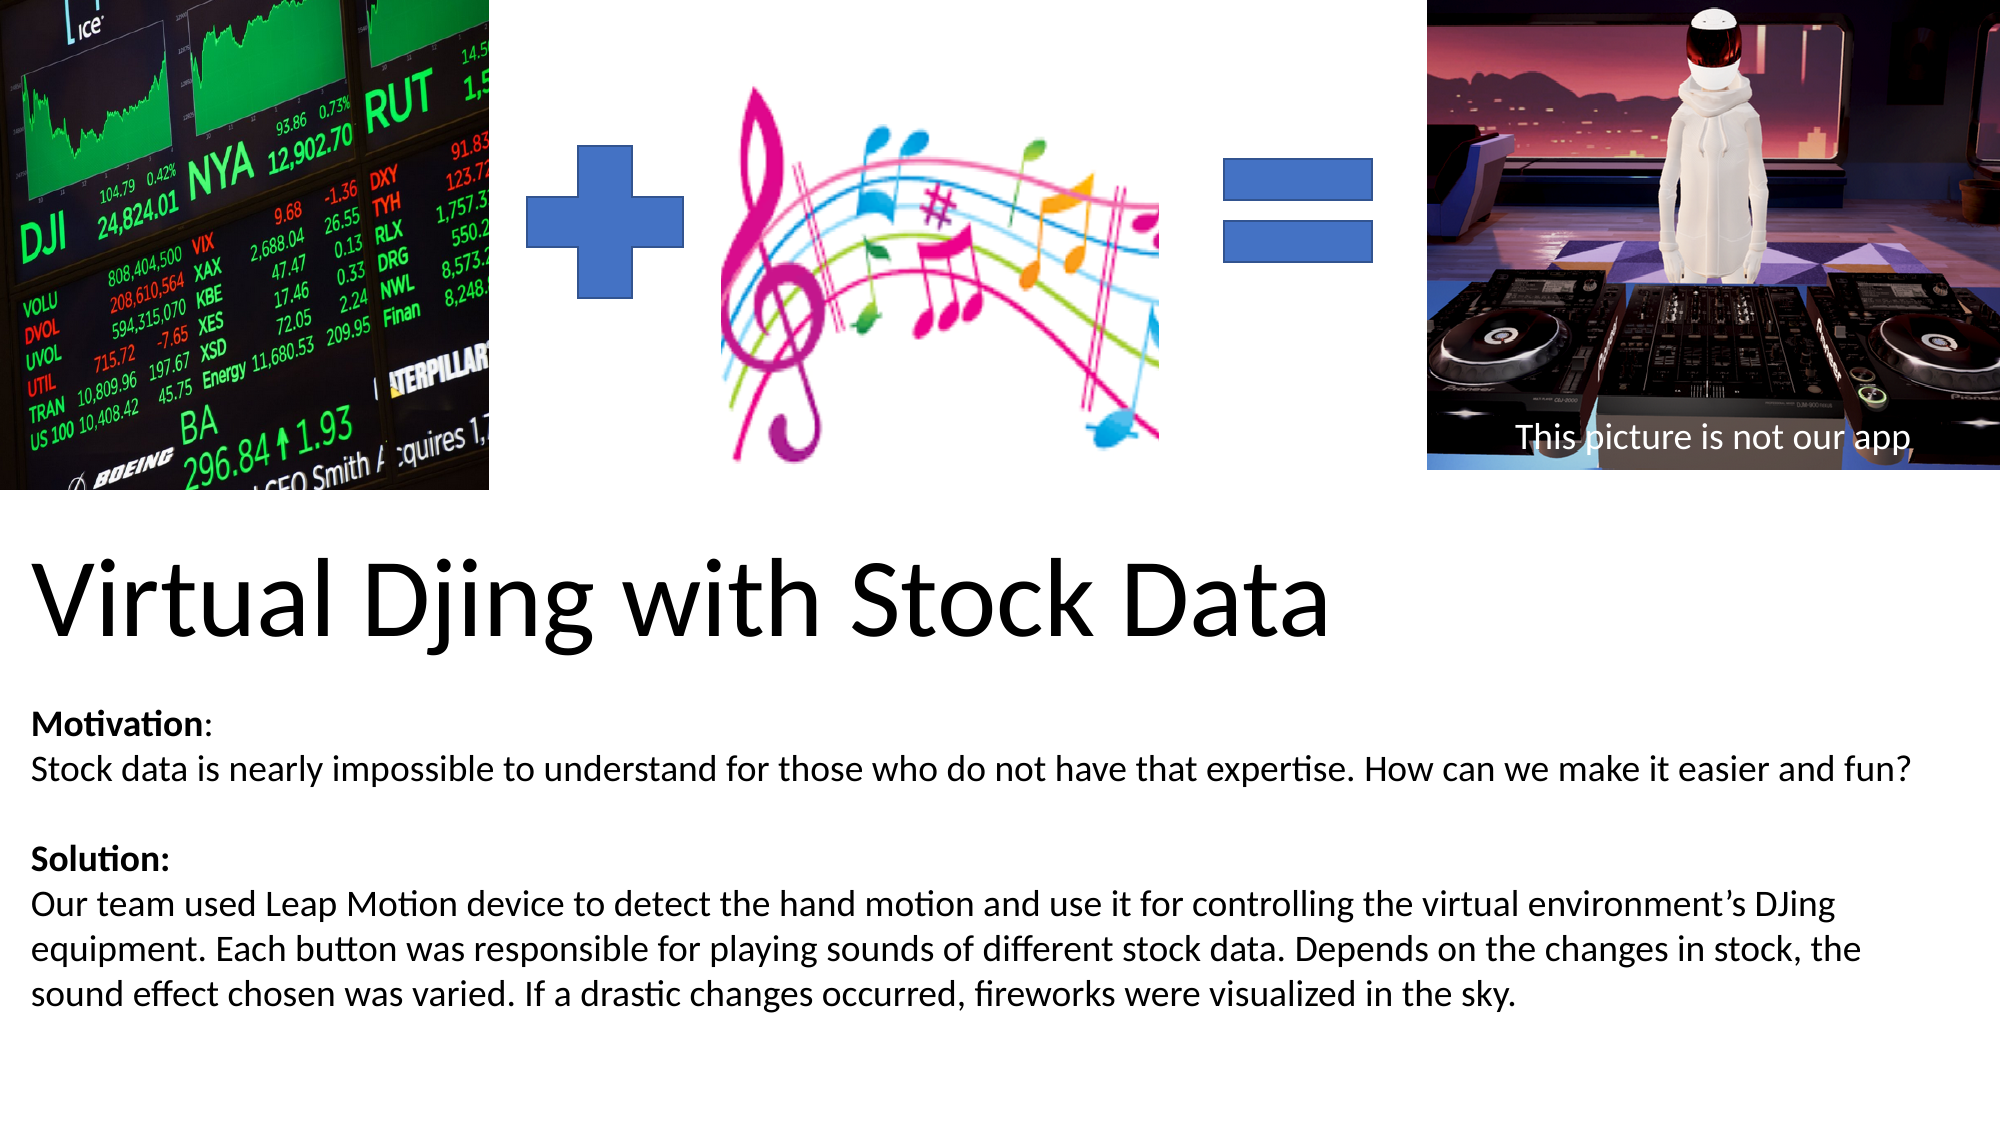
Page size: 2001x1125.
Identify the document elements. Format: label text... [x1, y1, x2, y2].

picture [721, 0, 1159, 490]
text_box Virtual Djing with Stock Data [16, 515, 1350, 666]
text_box [1223, 220, 1373, 263]
text_box [526, 145, 684, 299]
text_box [1223, 158, 1373, 201]
picture [0, 0, 489, 490]
text_box Motivation: Stock data is nearly impossible to understand for those who do not have that expertise. How can we make it easier and fun? Solution: Our team used Leap Motion device to detect the hand motion and use it for controlling the virtual environment’s DJing equipment. Each button was responsible for playing sounds of different stock data. Depends on the changes in stock, the sound effect chosen was varied. If a drastic changes occurred, fireworks were visualized in the sky. [16, 691, 1970, 1022]
picture [1427, 0, 2000, 470]
